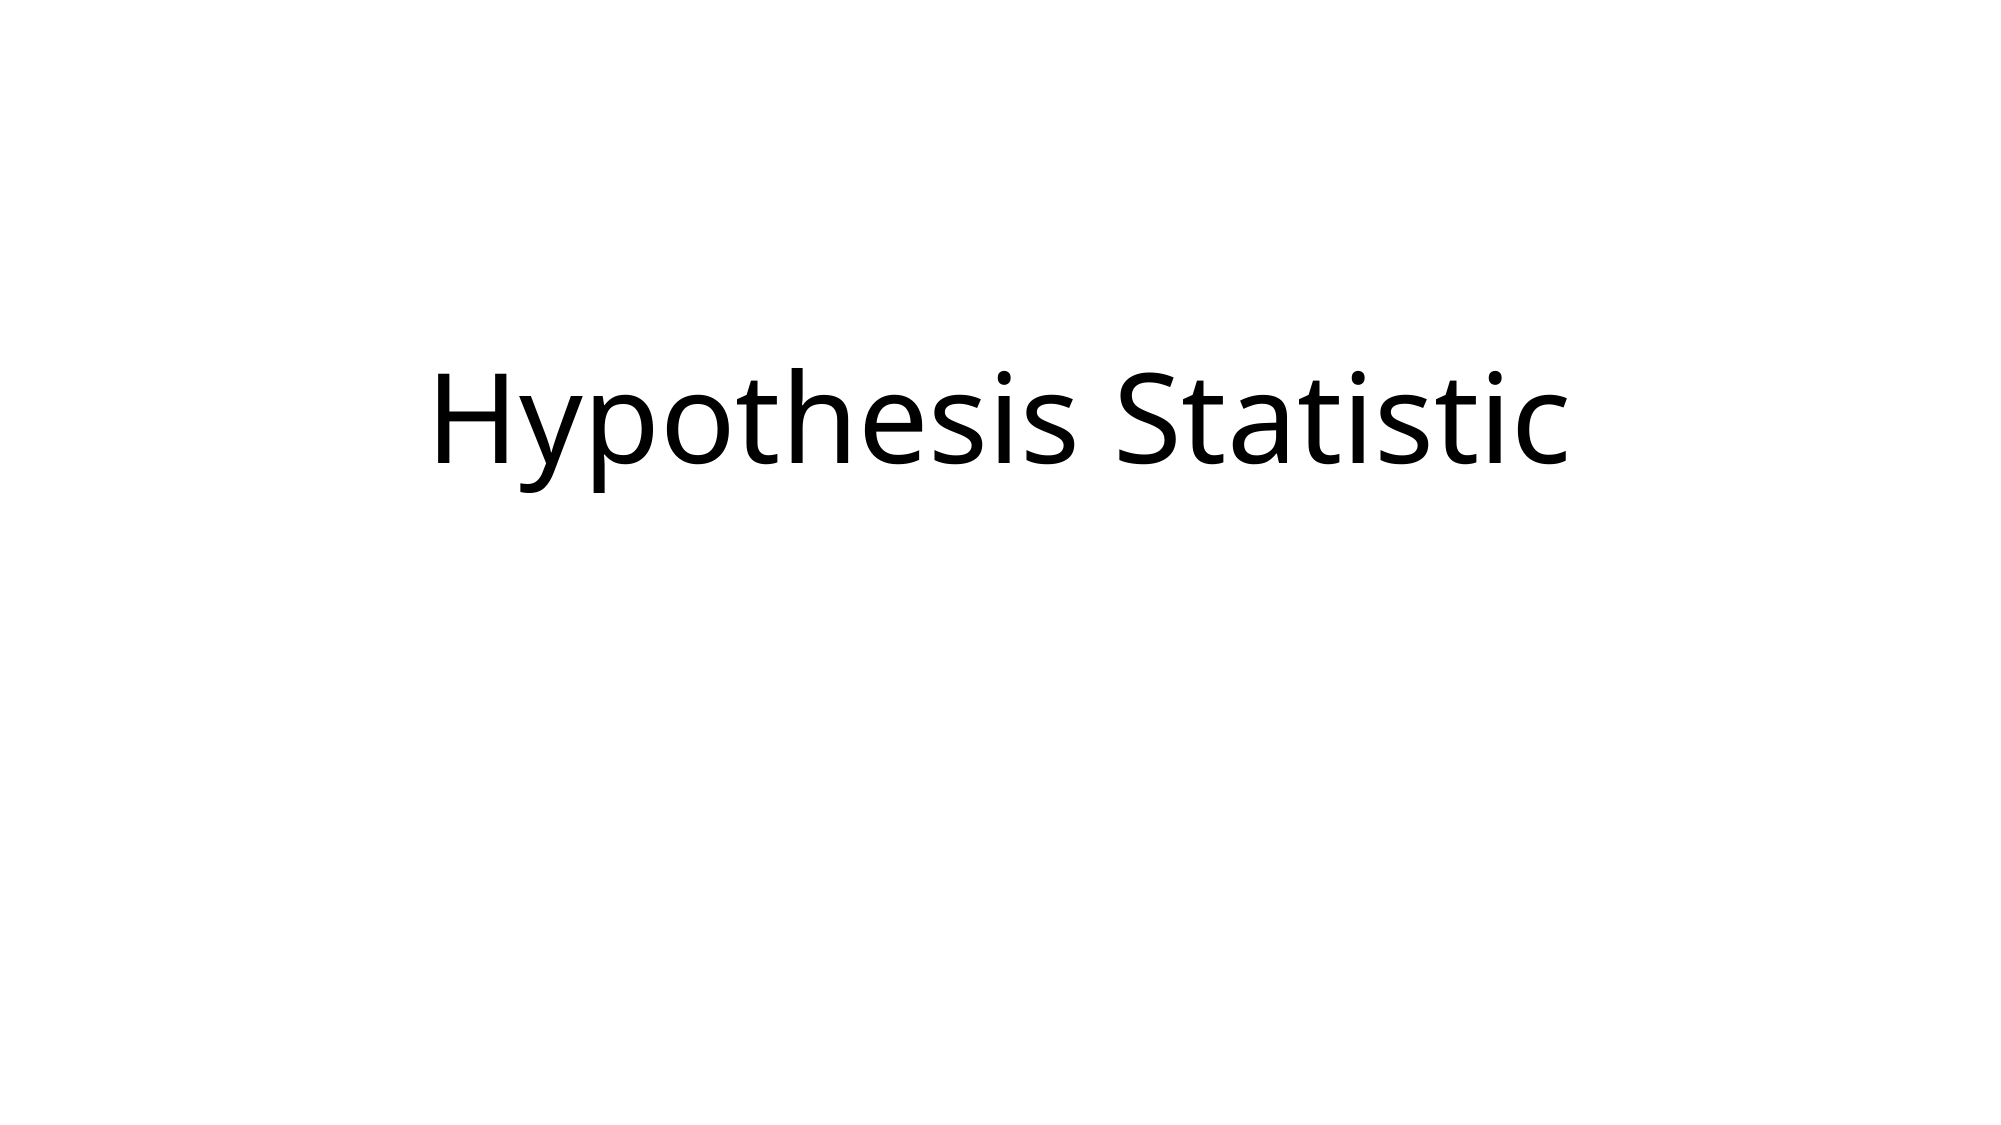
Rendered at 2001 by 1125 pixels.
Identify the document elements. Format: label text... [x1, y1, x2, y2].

title Hypothesis Statistic [137, 268, 1863, 498]
